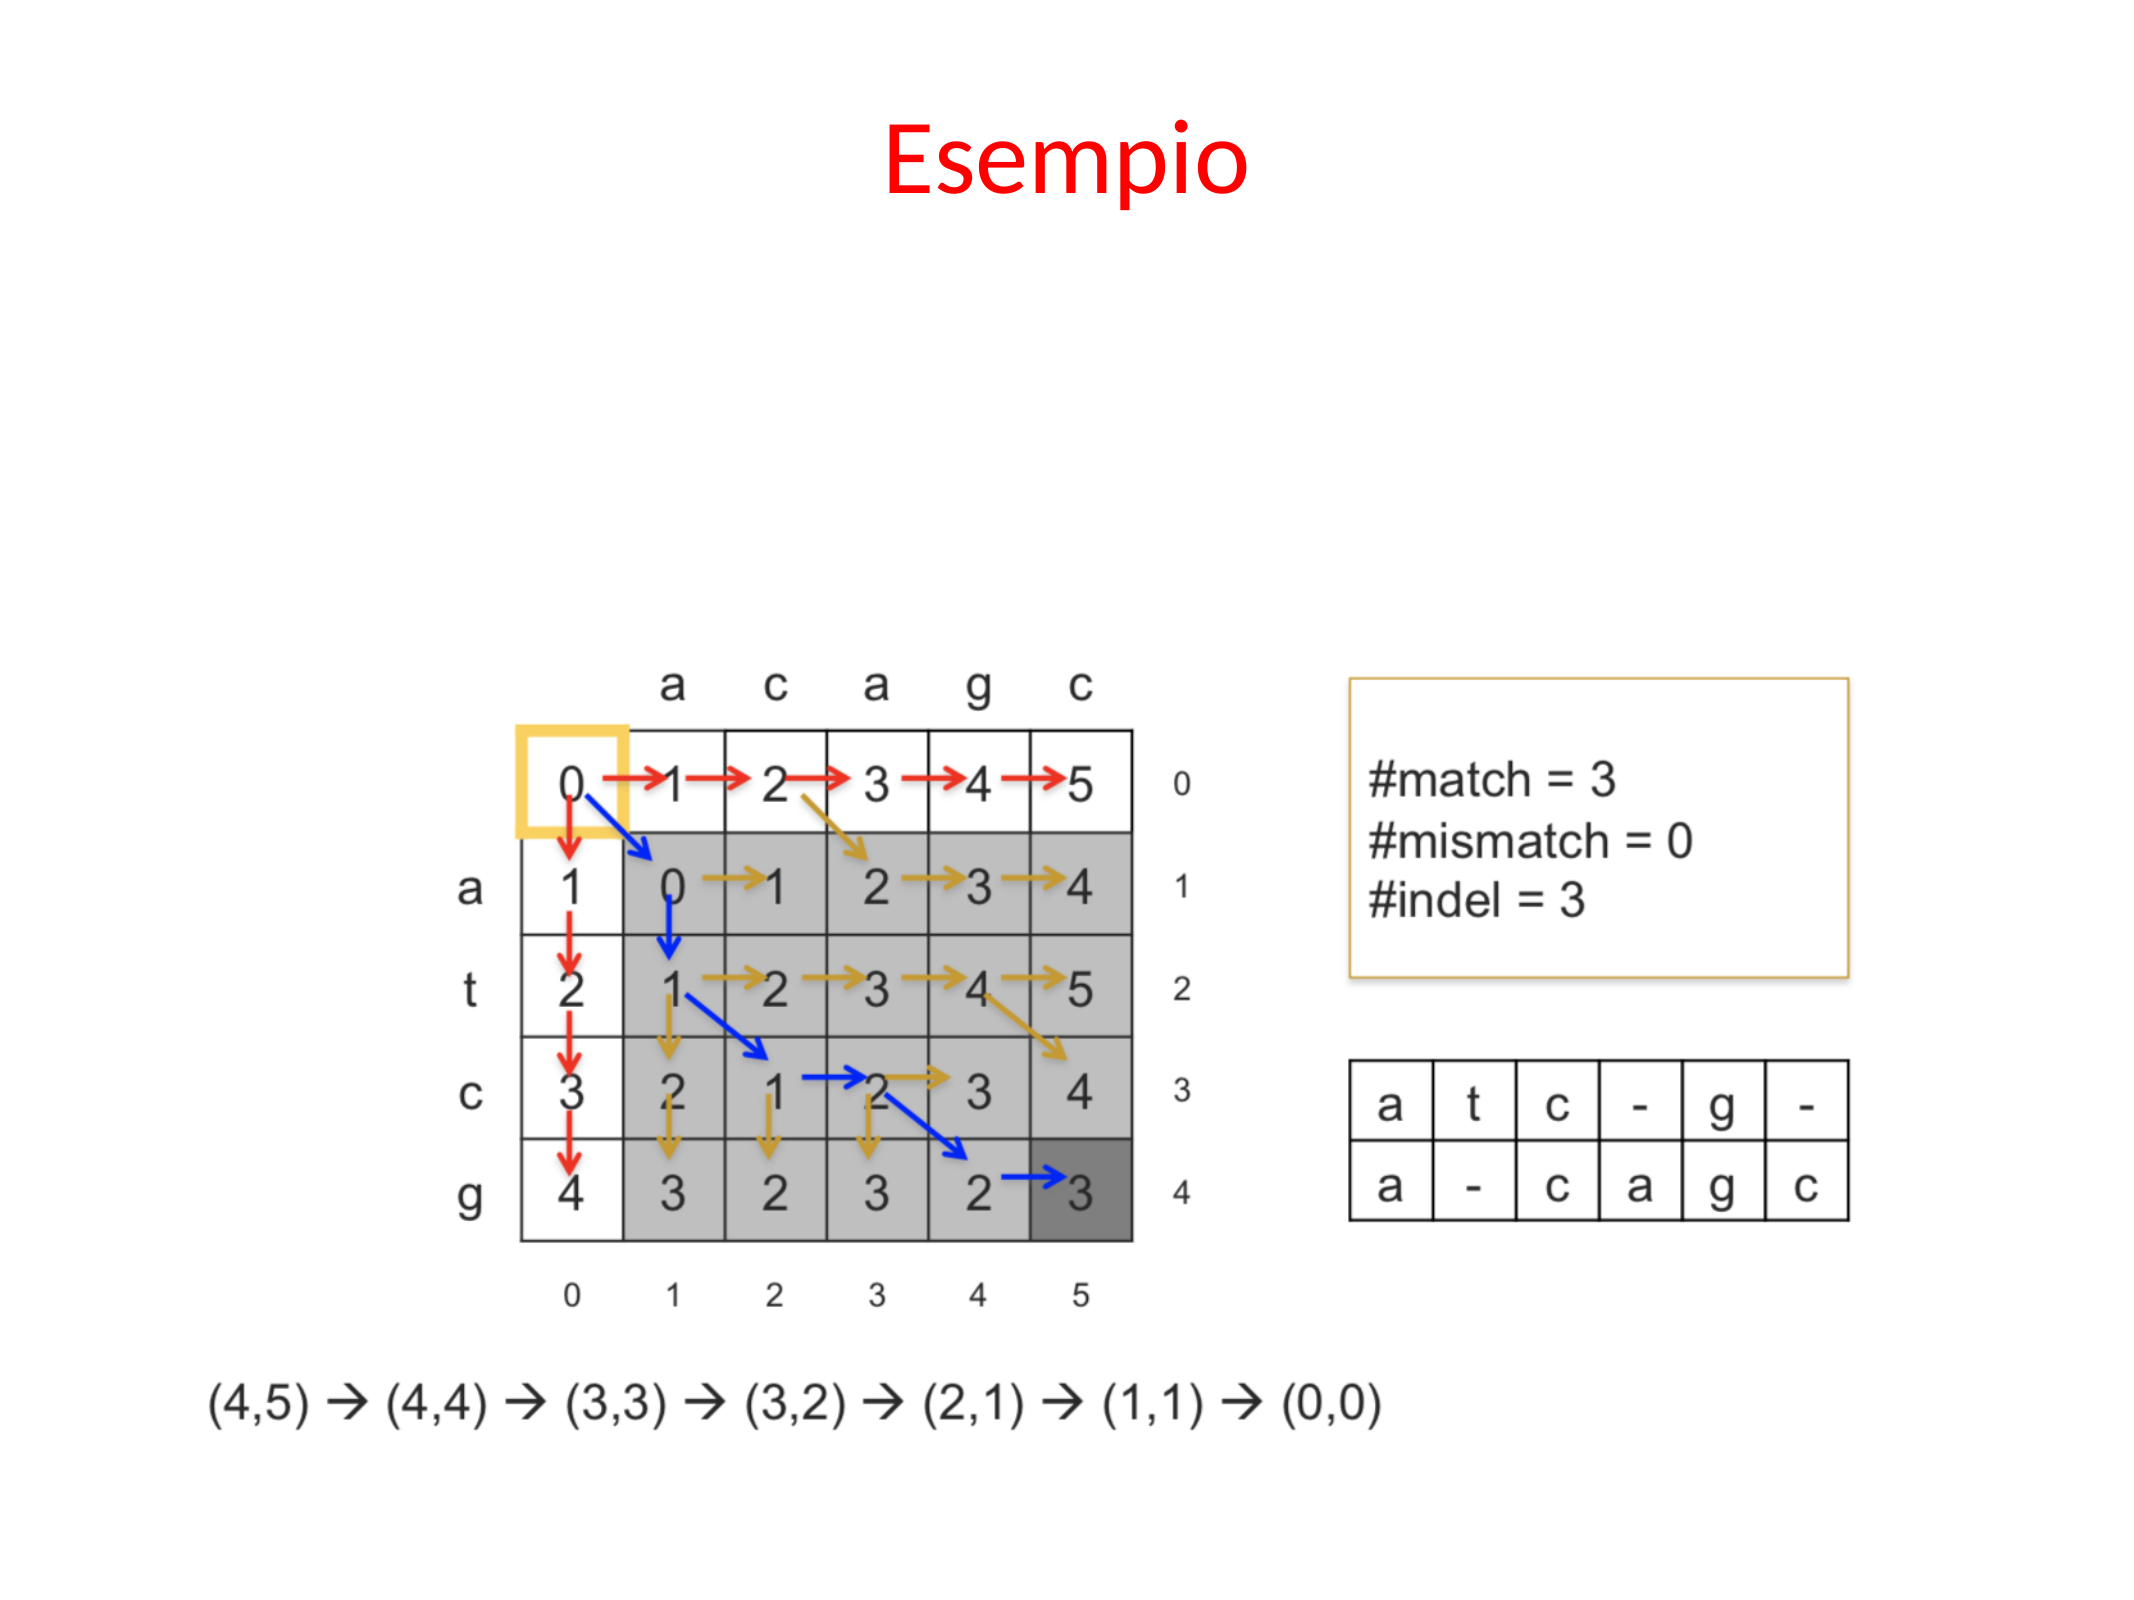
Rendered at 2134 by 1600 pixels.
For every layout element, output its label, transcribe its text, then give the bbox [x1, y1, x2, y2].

picture [149, 516, 1984, 1544]
title Esempio [106, 17, 2027, 285]
